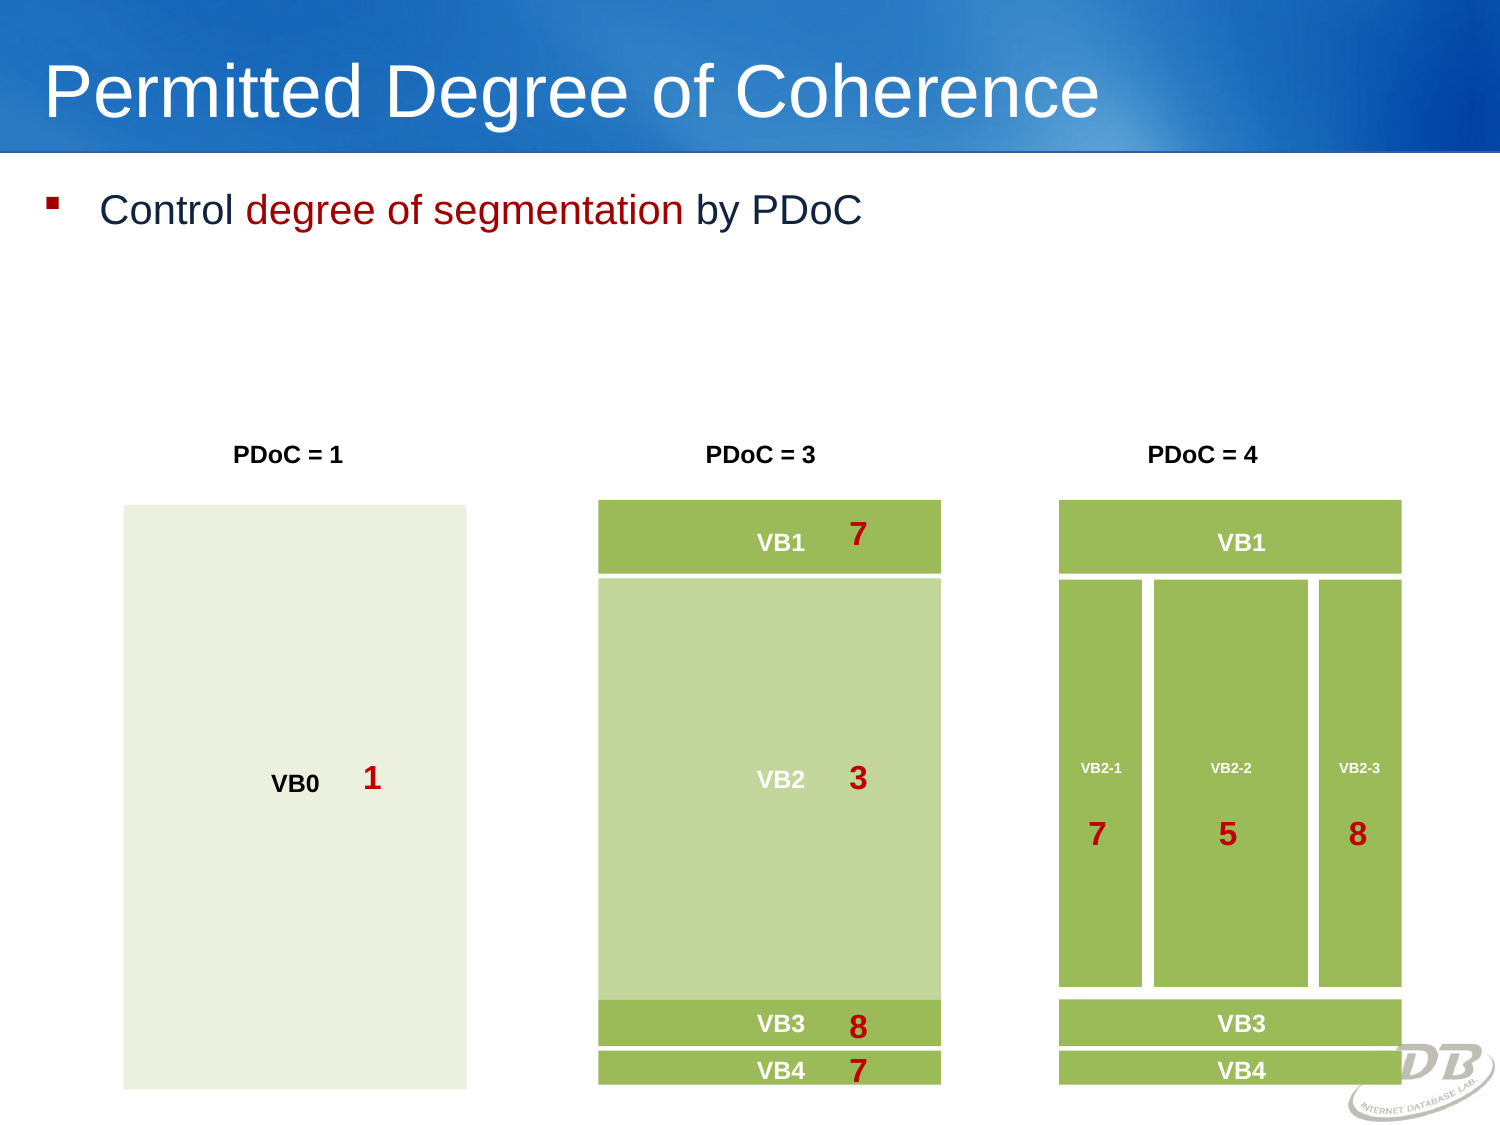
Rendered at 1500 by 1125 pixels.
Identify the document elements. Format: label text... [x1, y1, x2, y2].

text_box PDoC = 3 [690, 431, 904, 476]
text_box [598, 499, 942, 1098]
title Permitted Degree of Coherence [28, 23, 1472, 153]
text_box PDoC = 1 [218, 431, 431, 476]
picture [0, 153, 1500, 1125]
picture [0, 0, 1500, 151]
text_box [1058, 499, 1405, 1089]
list Control degree of segmentation by PDoC [28, 175, 1483, 315]
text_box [123, 504, 467, 1091]
text_box PDoC = 4 [1132, 431, 1346, 476]
